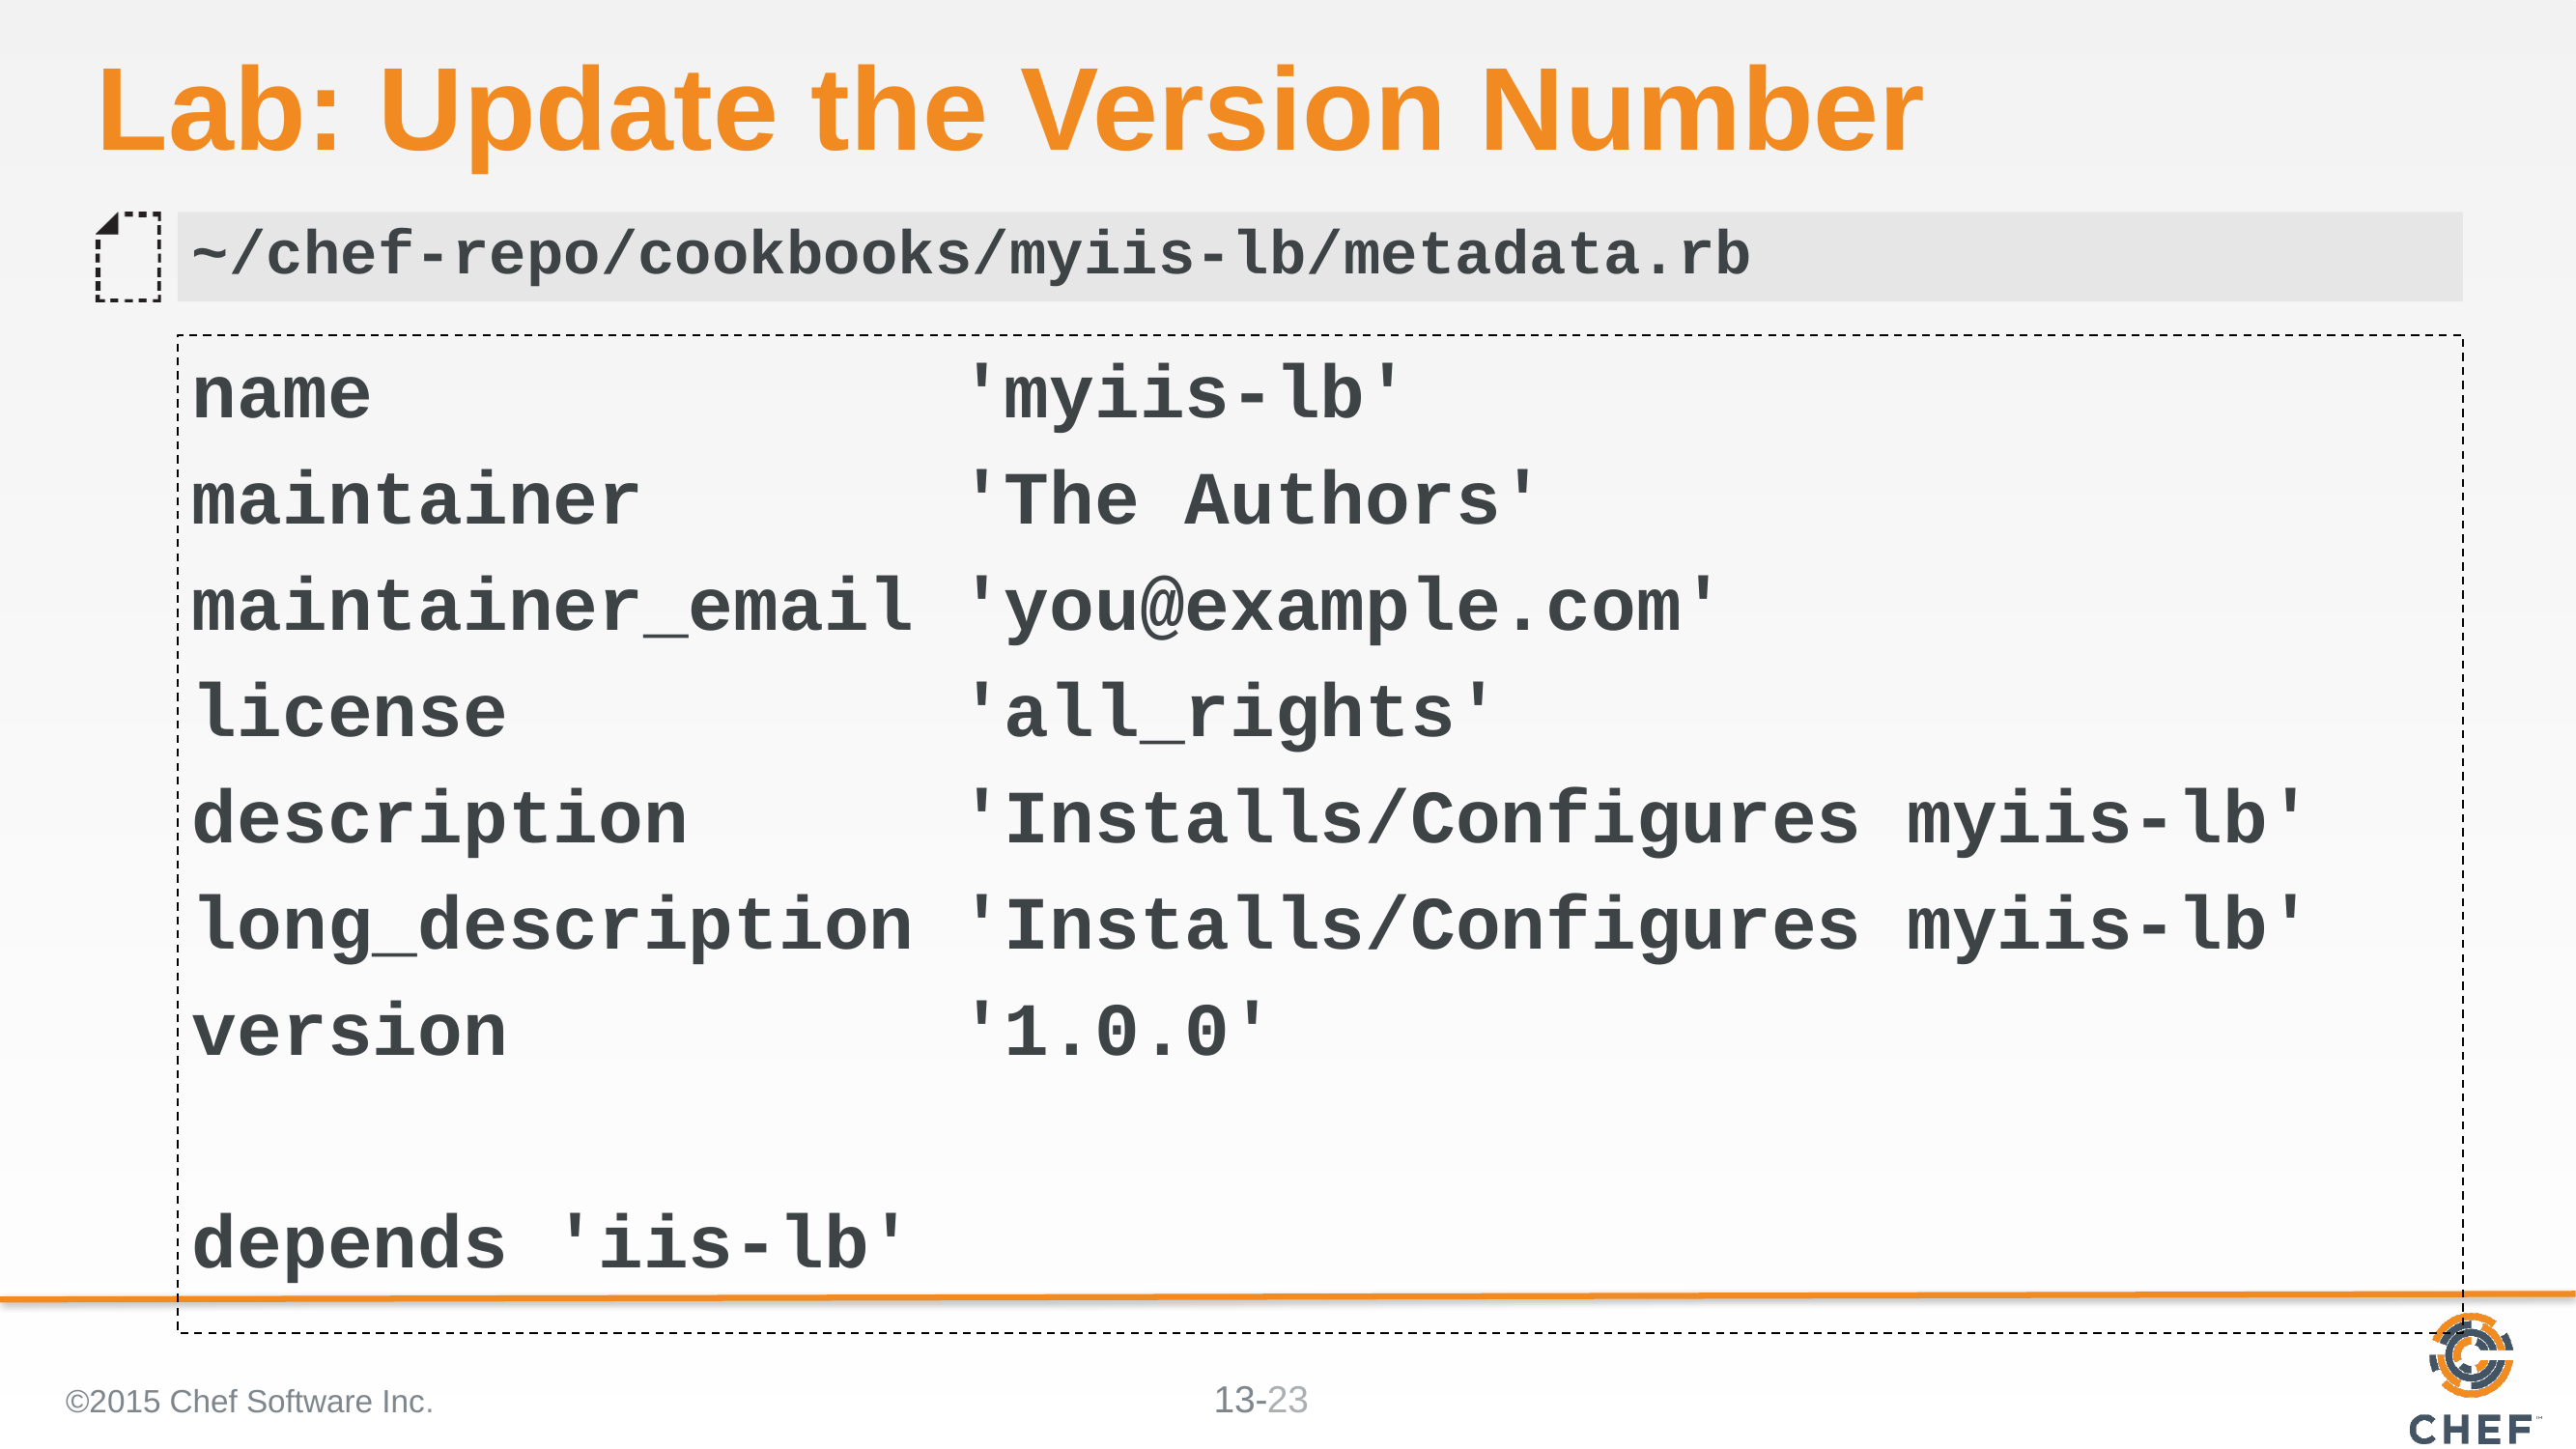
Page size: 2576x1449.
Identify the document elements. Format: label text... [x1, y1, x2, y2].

title Lab: Update the Version Number [96, 48, 2463, 180]
picture [2399, 1297, 2550, 1449]
list ~/chef-repo/cookbooks/myiis-lb/metadata.rb [177, 212, 2463, 302]
slide_number 23 [998, 1359, 1578, 1437]
list name 'myiis-lb' maintainer 'The Authors' maintainer_email 'you@example.com' license 'all_rights' description 'Installs/Configures myiis-lb' long_description 'Installs/Configures myiis-lb' version '1.0.0' depends 'iis-lb' [177, 334, 2464, 1334]
footer ©2015 Chef Software Inc. [51, 1359, 952, 1440]
